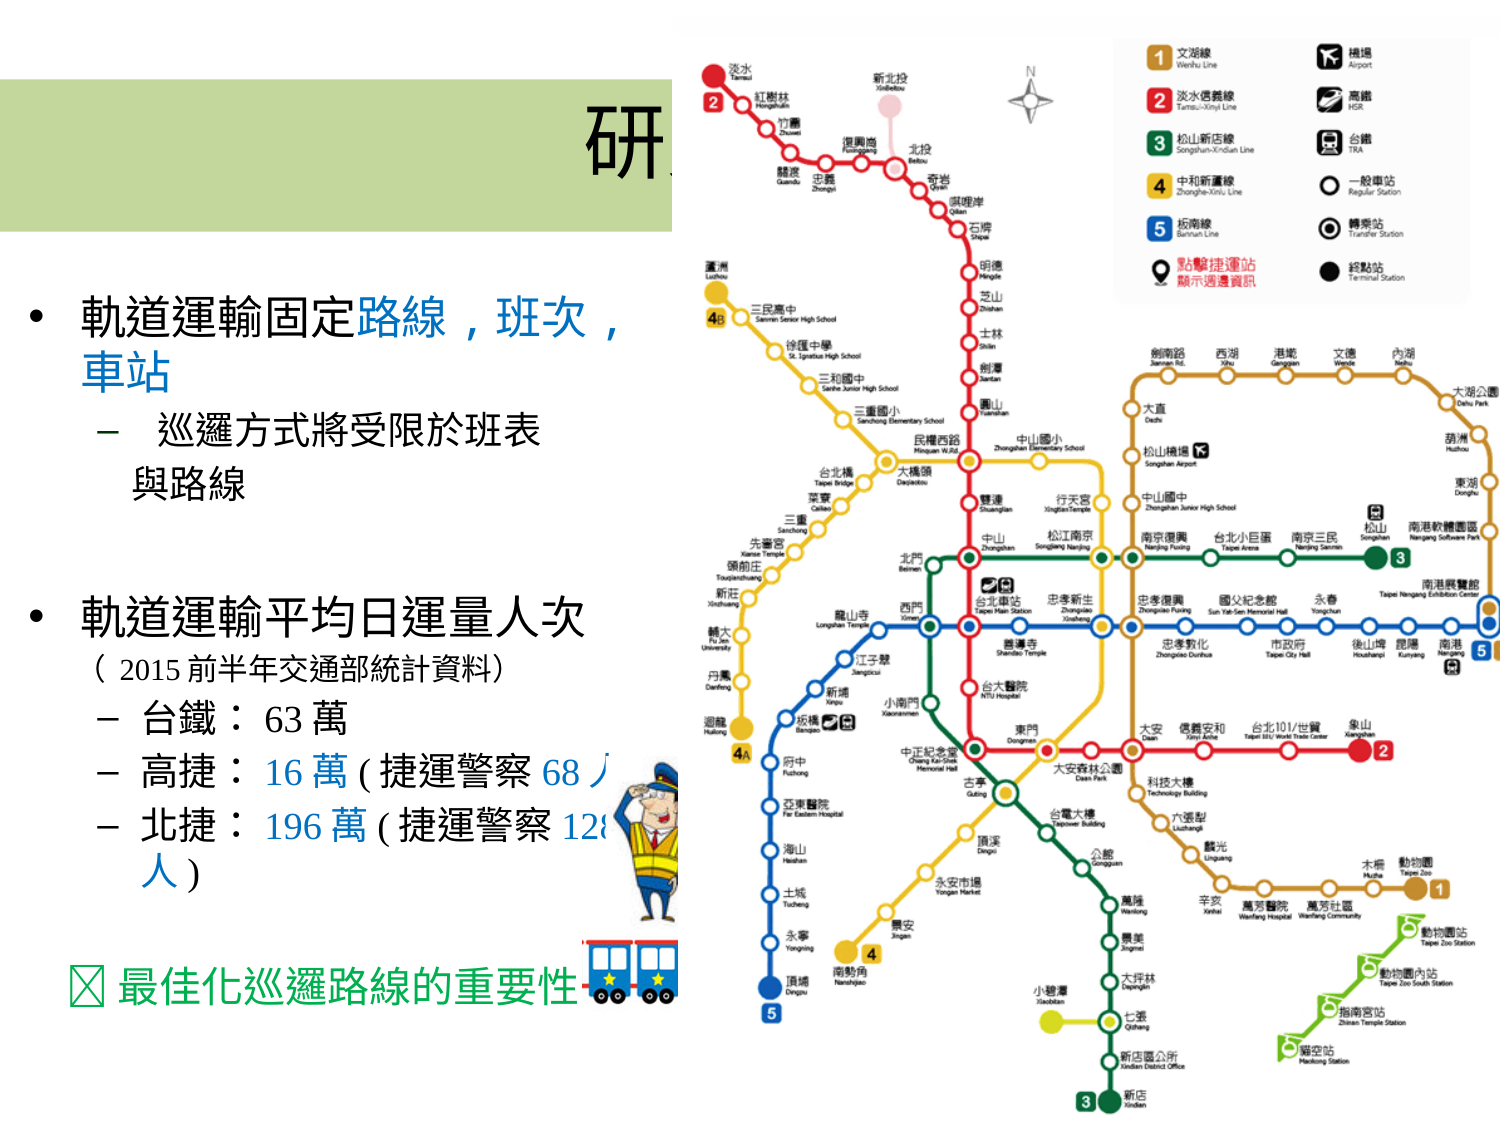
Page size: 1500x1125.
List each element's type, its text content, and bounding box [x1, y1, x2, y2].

picture [672, 16, 1500, 1125]
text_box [581, 756, 672, 1012]
title 研究動機 [75, 45, 667, 233]
list 軌道運輸固定路線,班次,車站 巡邏方式將受限於班表 與路線 軌道運輸平均日運量人次 （ 2015前半年交通部統計資料） 台鐵：63萬 高捷：16萬(捷運警察68人) 北捷：196萬(捷運警察128人) 最佳化巡邏路線的重要性 [13, 280, 667, 1024]
